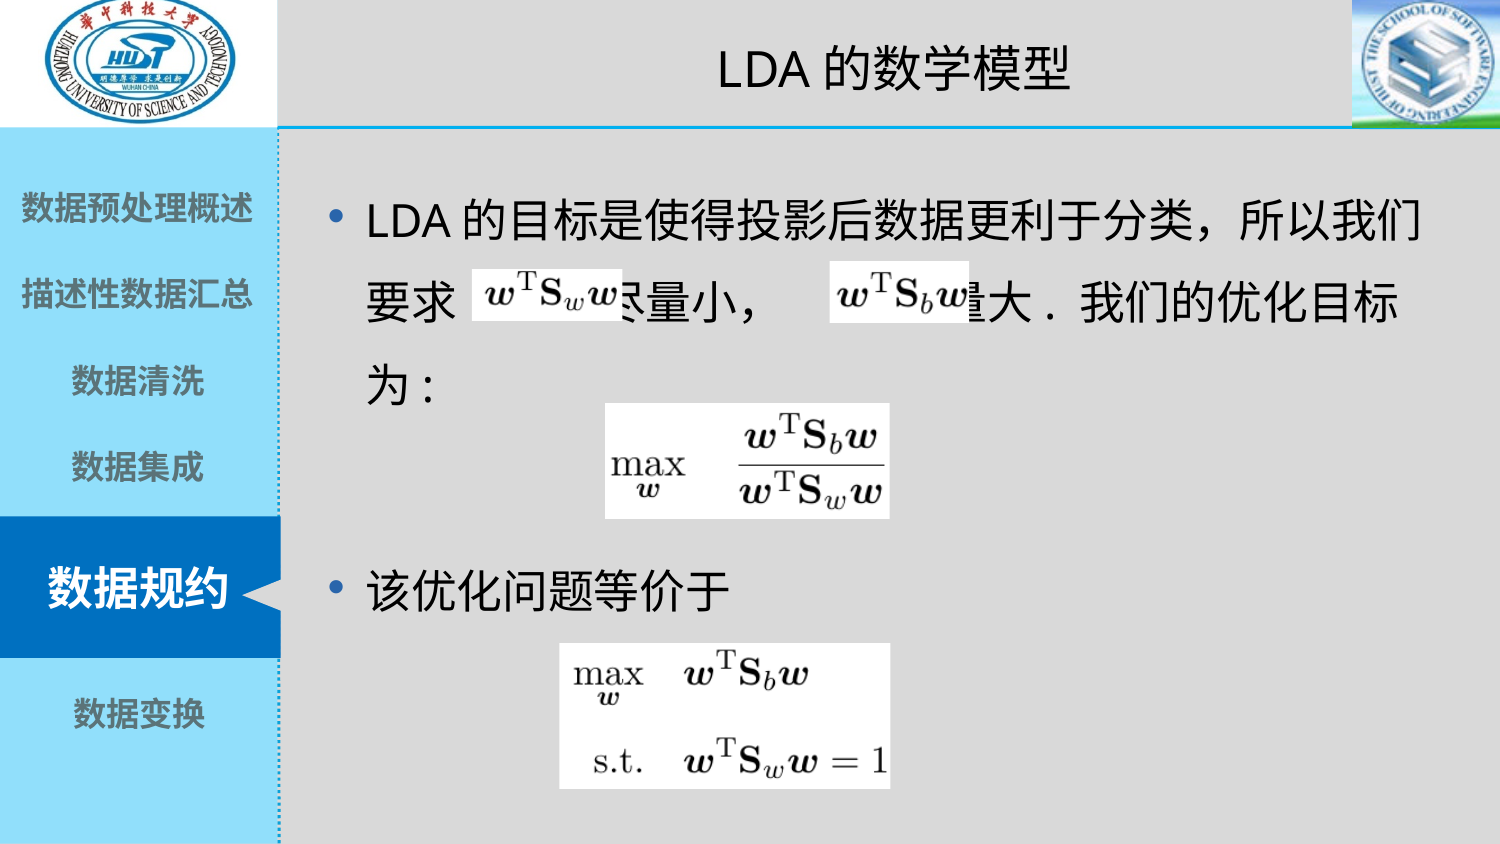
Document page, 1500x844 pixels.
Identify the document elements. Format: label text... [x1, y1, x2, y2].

picture [604, 402, 890, 519]
picture [829, 260, 970, 323]
text_box LDA的目标是使得投影后数据更利于分类，所以我们要求 尽量小， 尽量大. 我们的优化目标为: 该优化问题等价于 [312, 156, 1459, 824]
picture [559, 642, 891, 790]
picture [471, 269, 623, 321]
picture [1352, 123, 1500, 127]
picture [38, 0, 242, 127]
text_box LDA的数学模型 [289, 0, 1500, 123]
